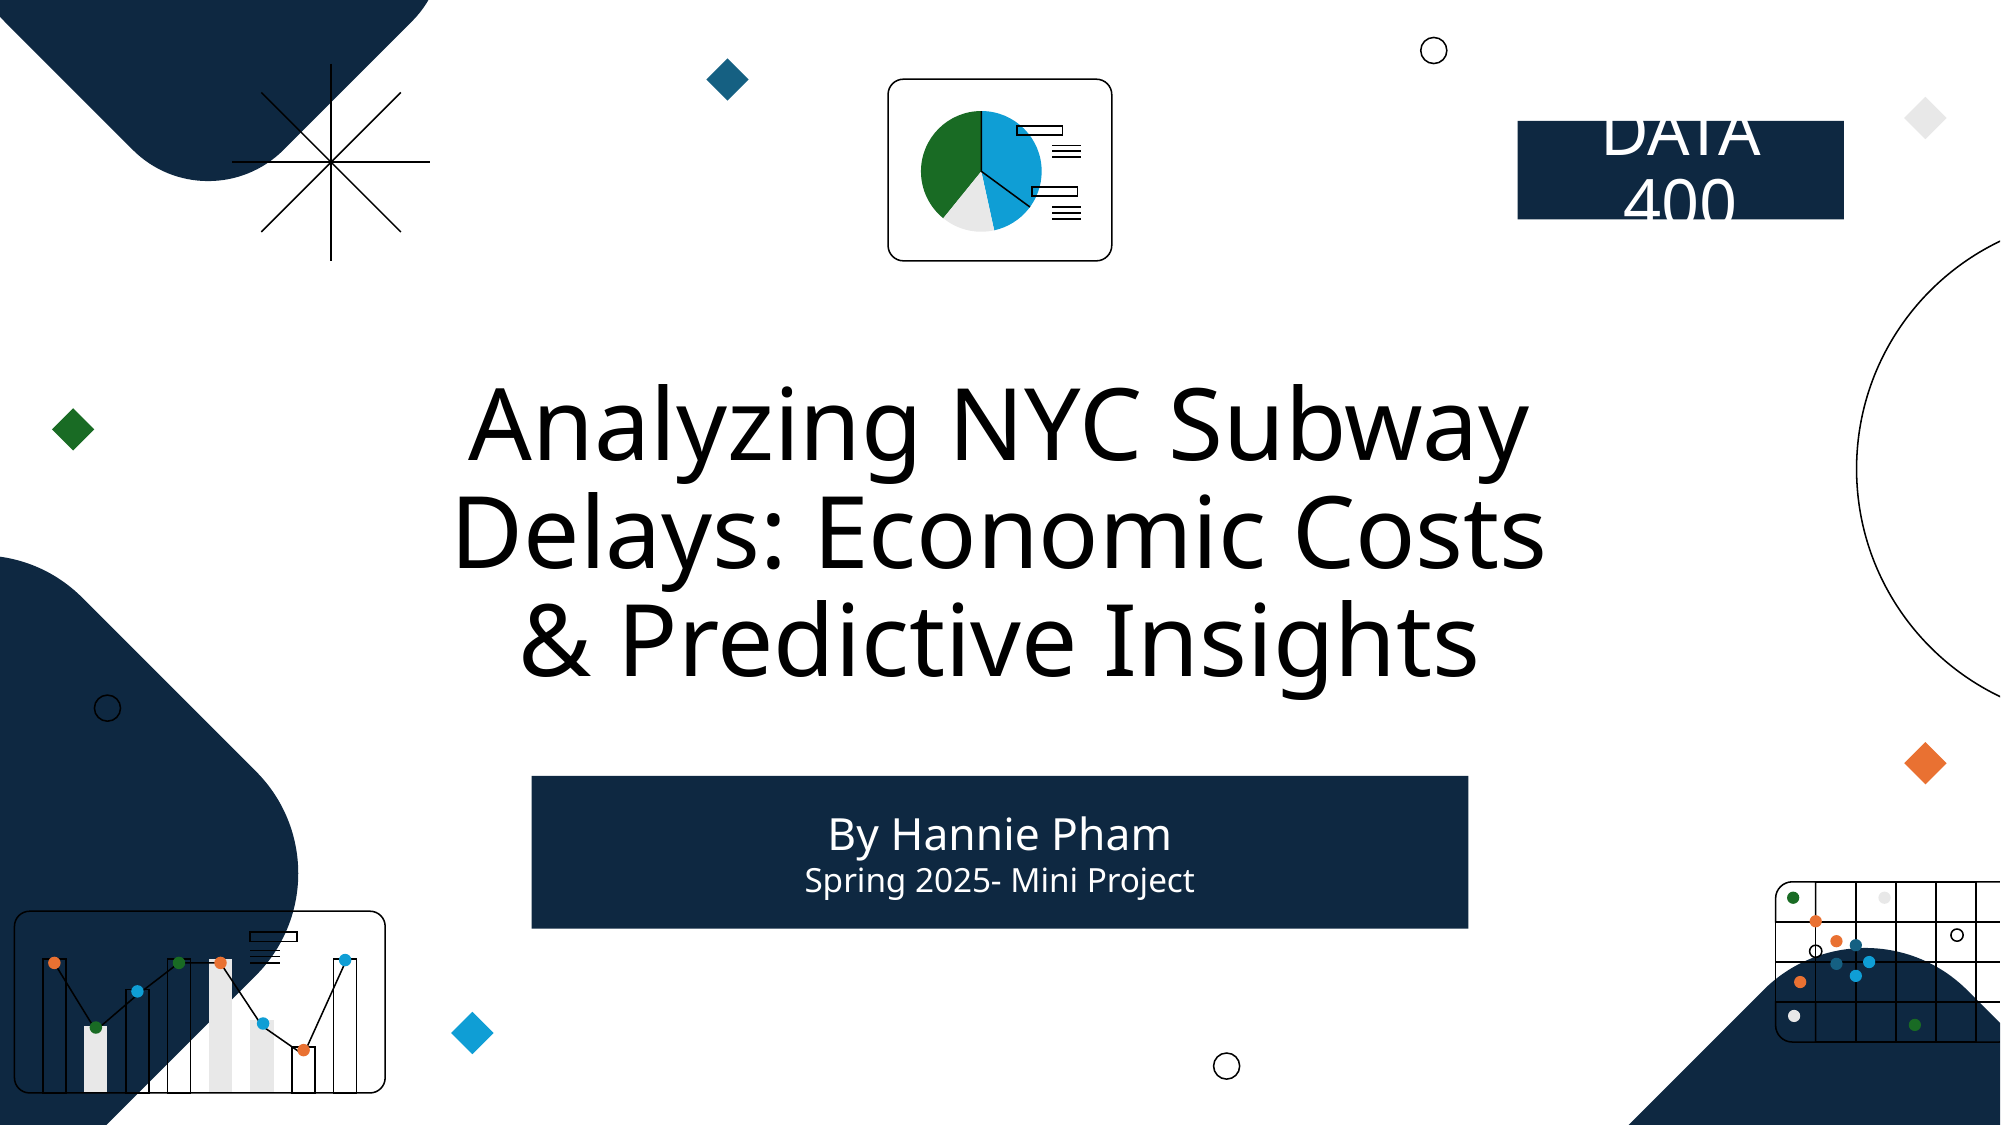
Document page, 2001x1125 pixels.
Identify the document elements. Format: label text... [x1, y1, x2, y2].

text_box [887, 78, 1113, 262]
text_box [1775, 881, 2000, 1043]
subtitle By Hannie Pham Spring 2025- Mini Project [531, 775, 1469, 929]
title DATA 400 [1517, 120, 1844, 220]
title Analyzing NYC Subway Delays: Economic Costs & Predictive Insights [396, 345, 1603, 727]
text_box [231, 63, 431, 262]
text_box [13, 910, 386, 1094]
